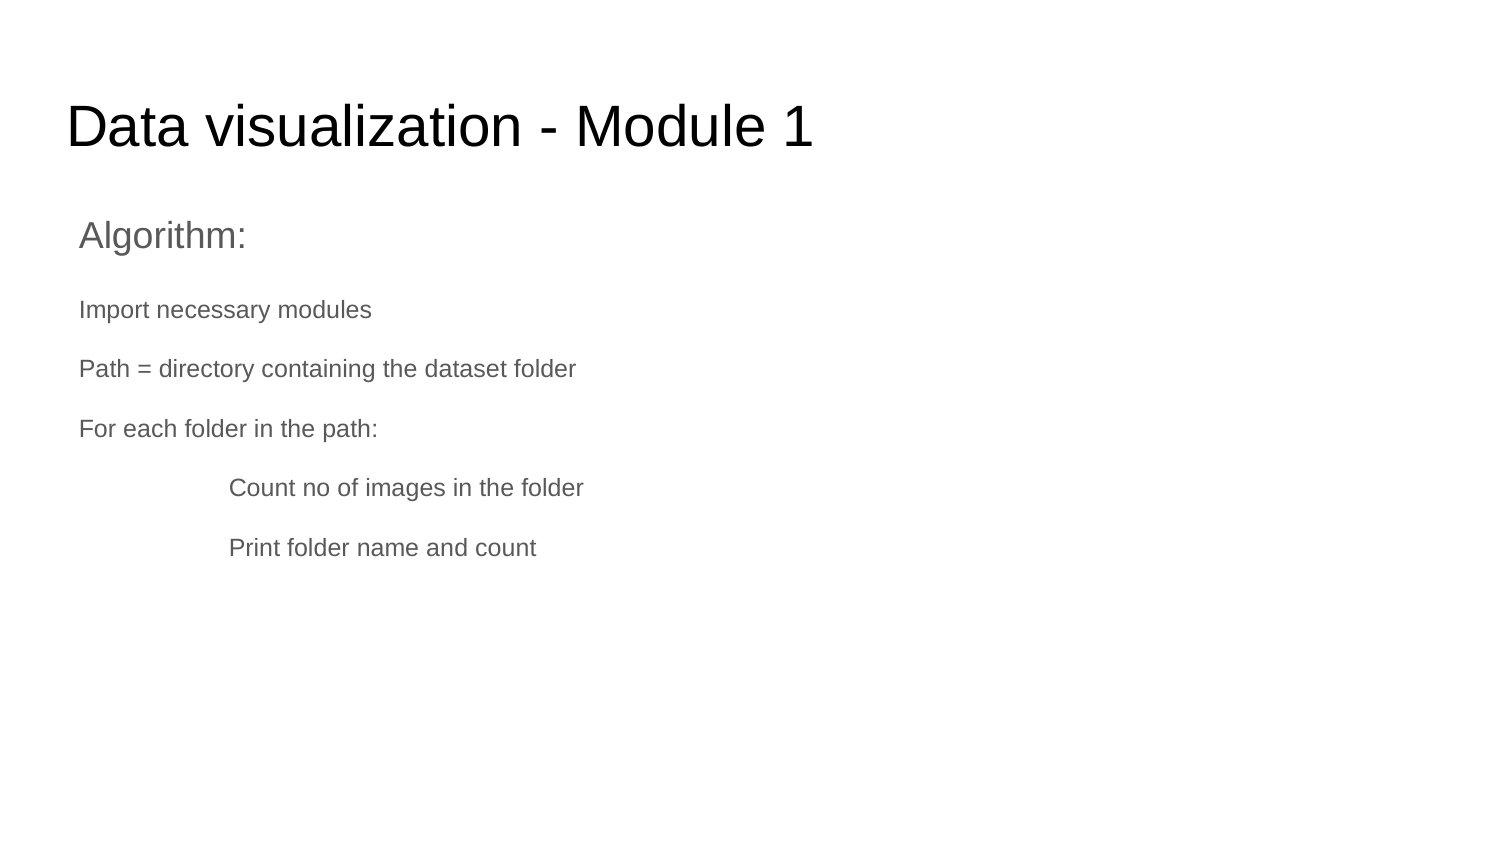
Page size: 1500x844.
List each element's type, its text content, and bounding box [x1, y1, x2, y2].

list Algorithm: Import necessary modules Path = directory containing the dataset folder For each folder in the path: Count no of images in the folder Print folder name and count [63, 189, 1462, 750]
title Data visualization - Module 1 [51, 72, 1449, 167]
